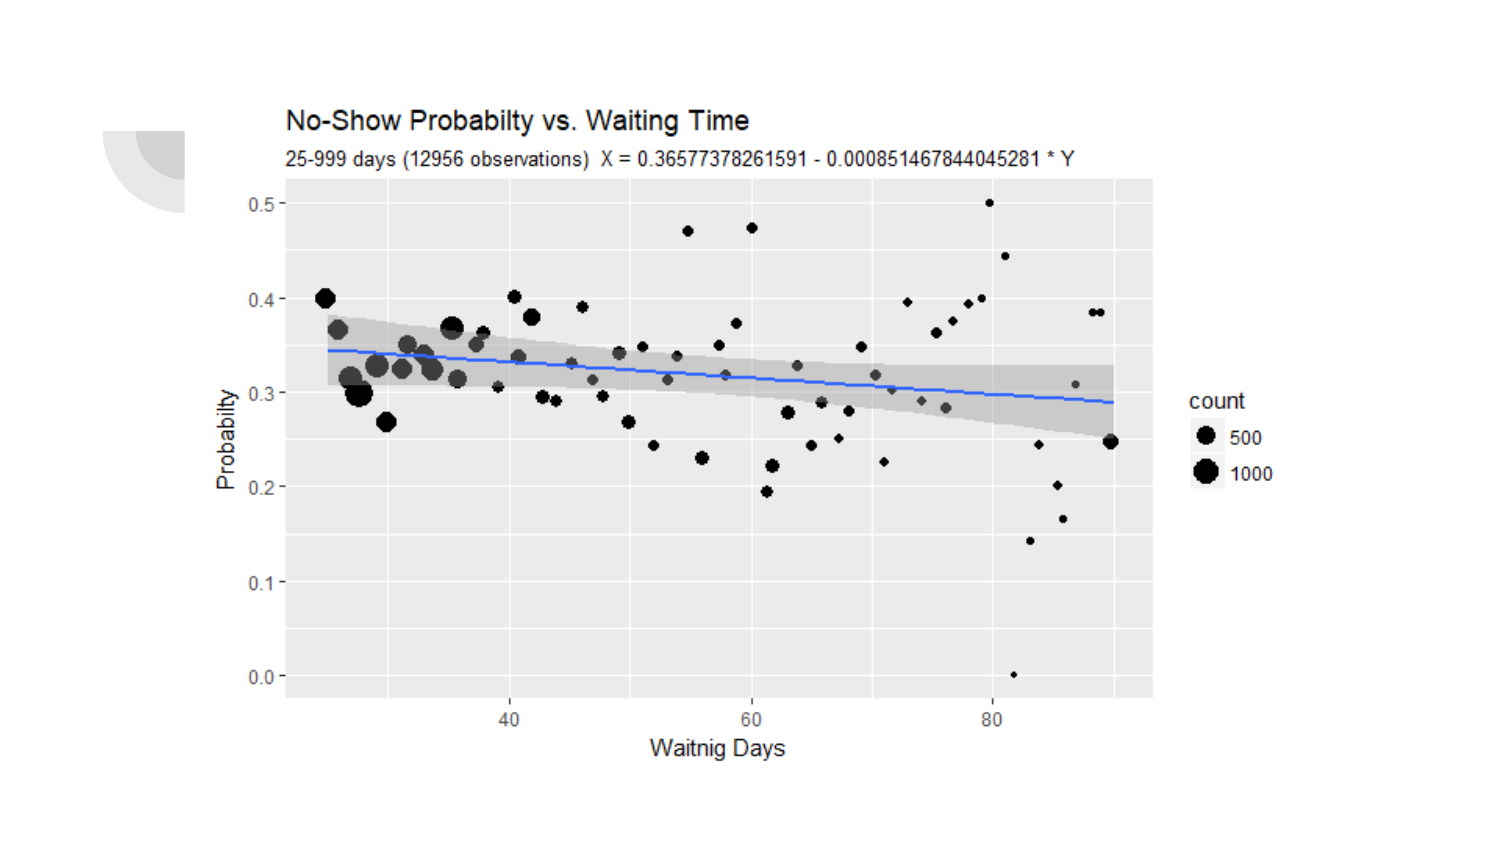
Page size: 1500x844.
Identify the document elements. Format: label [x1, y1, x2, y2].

picture [202, 96, 1298, 772]
